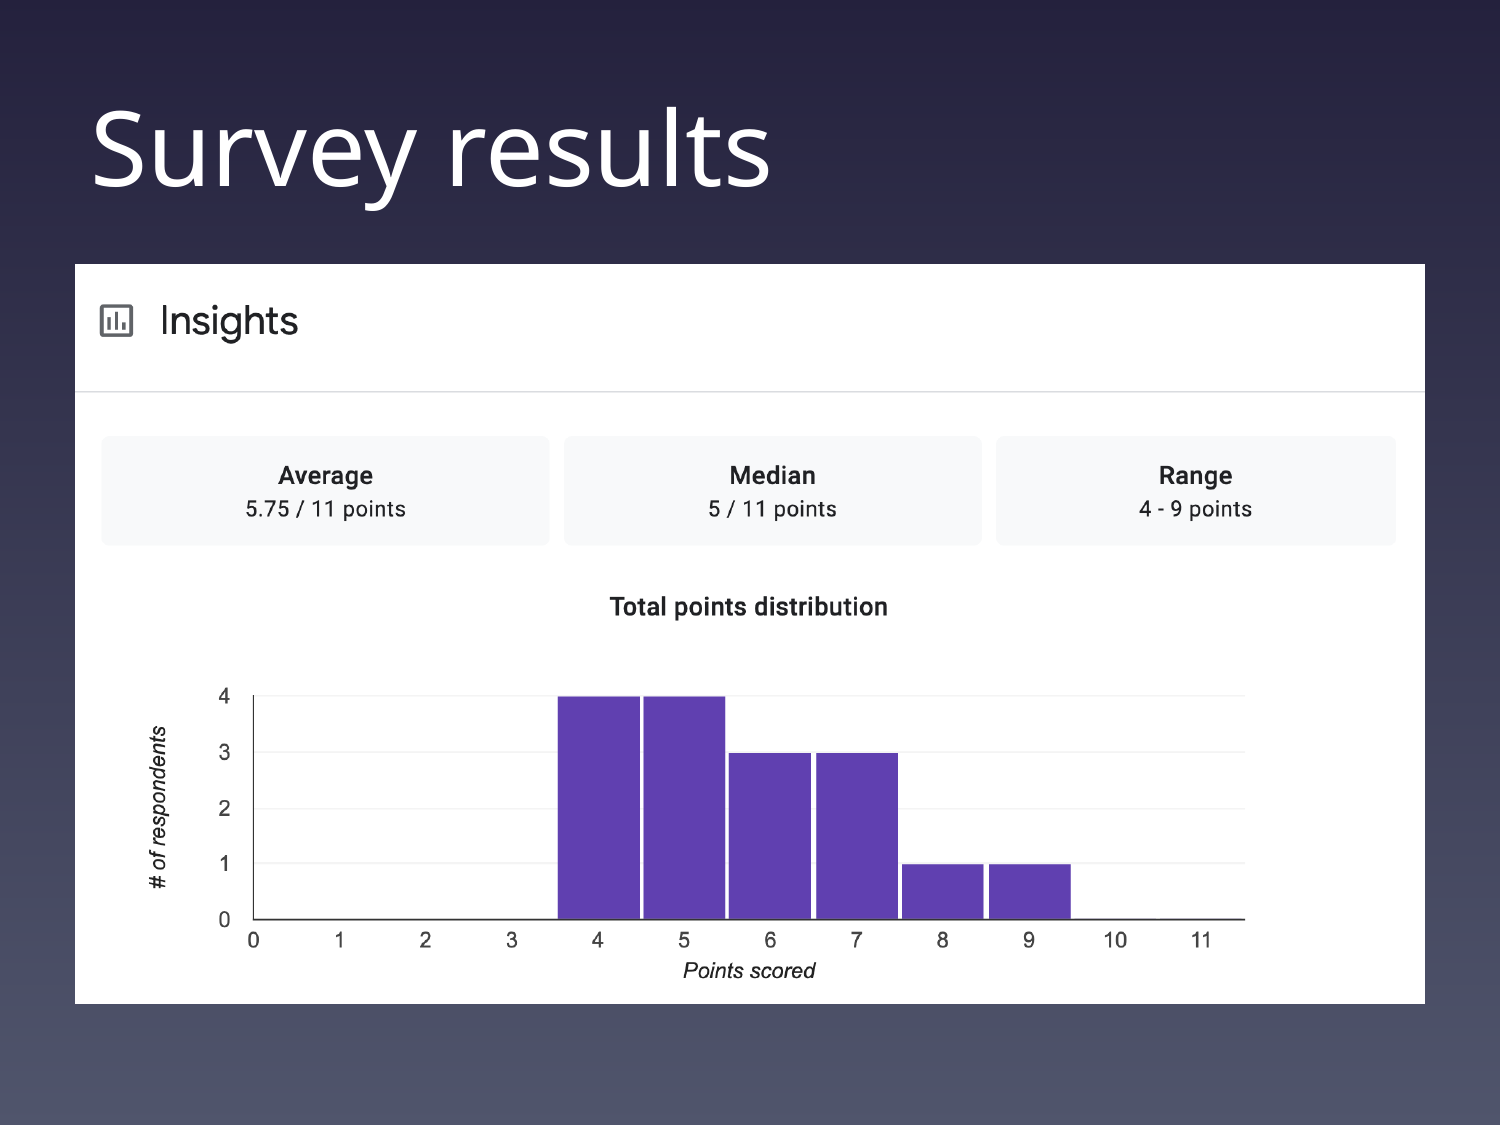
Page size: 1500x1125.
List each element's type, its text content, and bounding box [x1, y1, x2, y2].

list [74, 263, 1426, 1004]
title Survey results [75, 75, 1425, 263]
